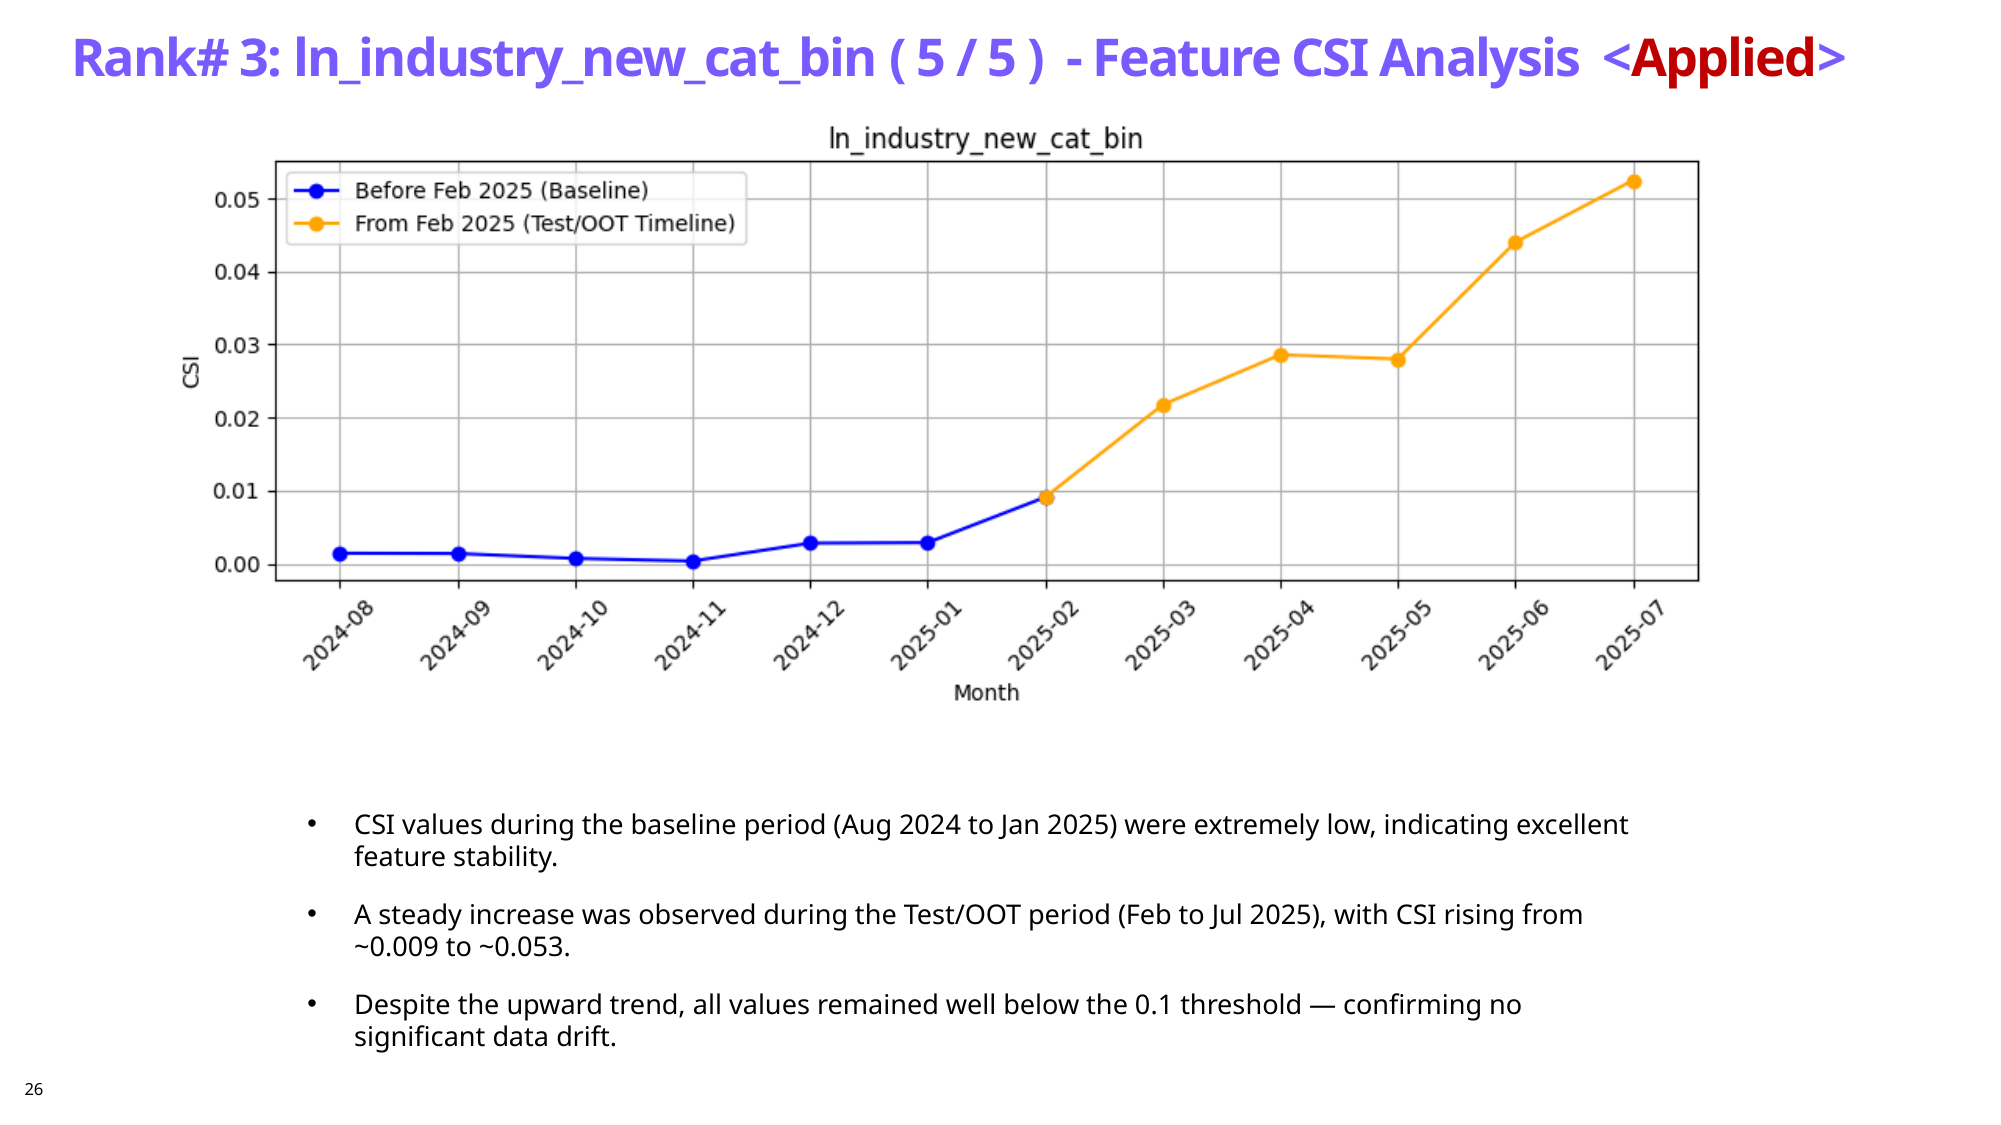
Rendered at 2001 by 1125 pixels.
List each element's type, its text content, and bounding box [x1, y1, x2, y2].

text_box Rank# 3: ln_industry_new_cat_bin ( 5 / 5 ) - Feature CSI Analysis <Applied> [71, 18, 1854, 95]
picture [166, 111, 1712, 721]
text_box 26 [24, 1079, 463, 1117]
text_box CSI values during the baseline period (Aug 2024 to Jan 2025) were extremely low, indicating excellent feature stability. A steady increase was observed during the Test/OOT period (Feb to Jul 2025), with CSI rising from ~0.009 to ~0.053. Despite the upward trend, all values remained well below the 0.1 threshold — confirming no significant data drift. [292, 799, 1658, 1060]
